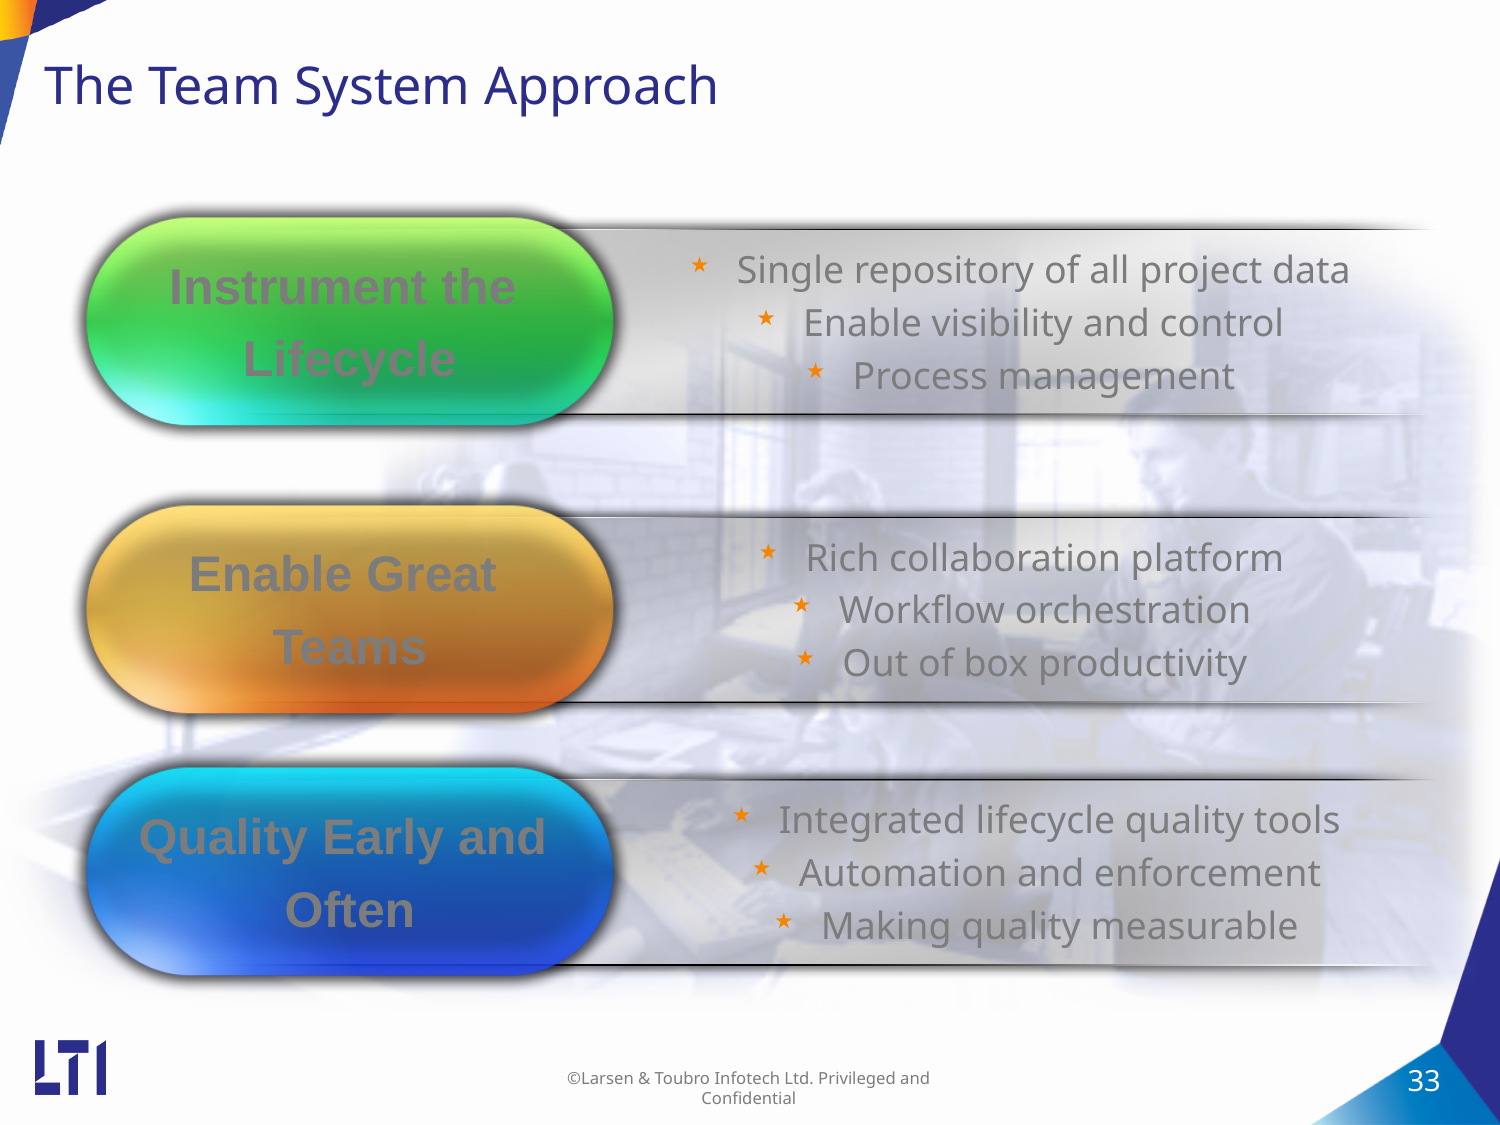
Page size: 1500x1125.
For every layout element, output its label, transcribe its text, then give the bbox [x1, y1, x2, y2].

title The Team System Approach [44, 52, 1455, 116]
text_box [68, 487, 1438, 732]
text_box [68, 199, 1438, 445]
picture [0, 0, 110, 145]
picture [0, 212, 1500, 1125]
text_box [68, 749, 1441, 995]
picture [35, 1040, 106, 1095]
